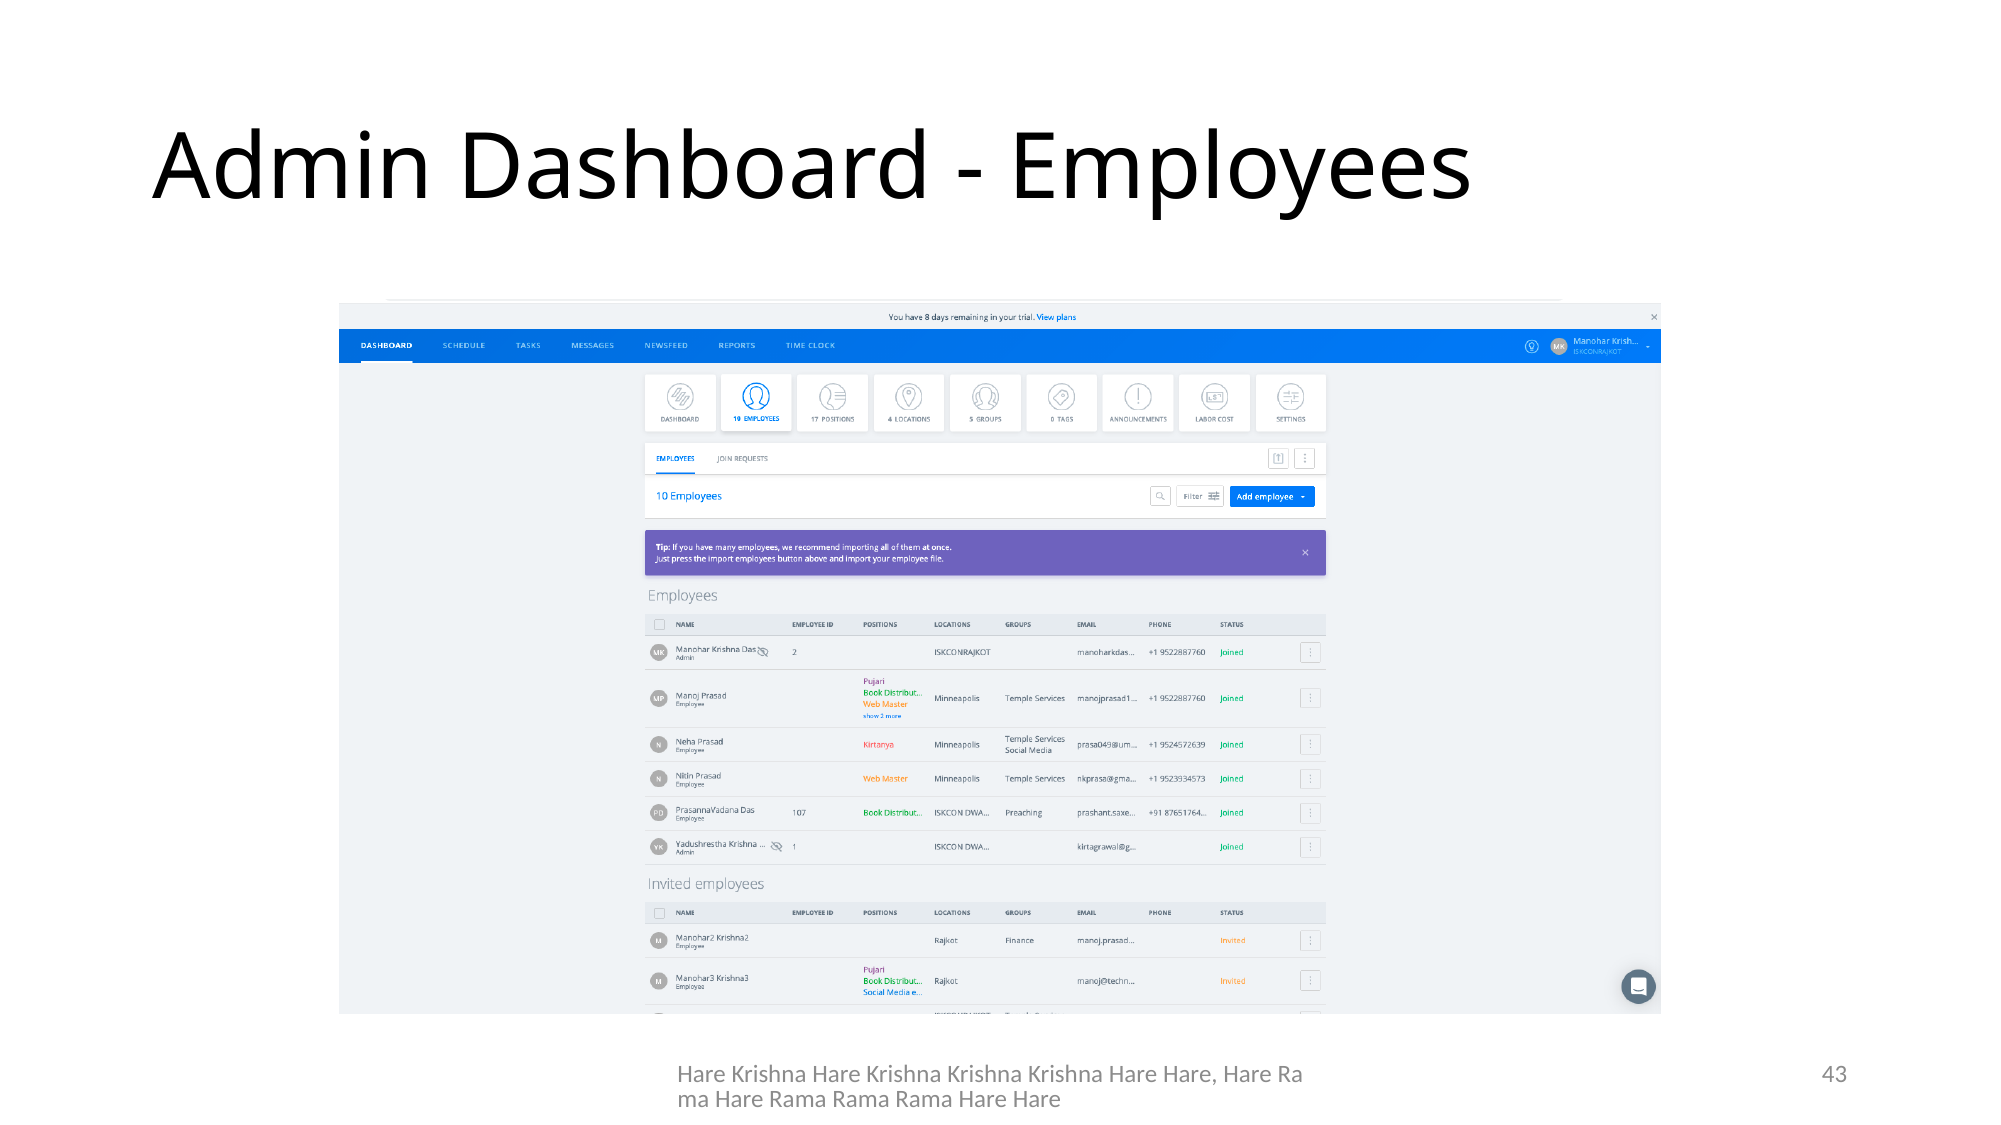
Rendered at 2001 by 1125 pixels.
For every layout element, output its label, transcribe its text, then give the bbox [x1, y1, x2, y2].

footer Hare Krishna Hare Krishna Krishna Krishna Hare Hare, Hare Rama Hare Rama Rama Rama Hare Hare [662, 1042, 1338, 1103]
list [339, 299, 1661, 1014]
title Admin Dashboard - Employees [137, 59, 1863, 278]
slide_number 43 [1412, 1042, 1863, 1103]
